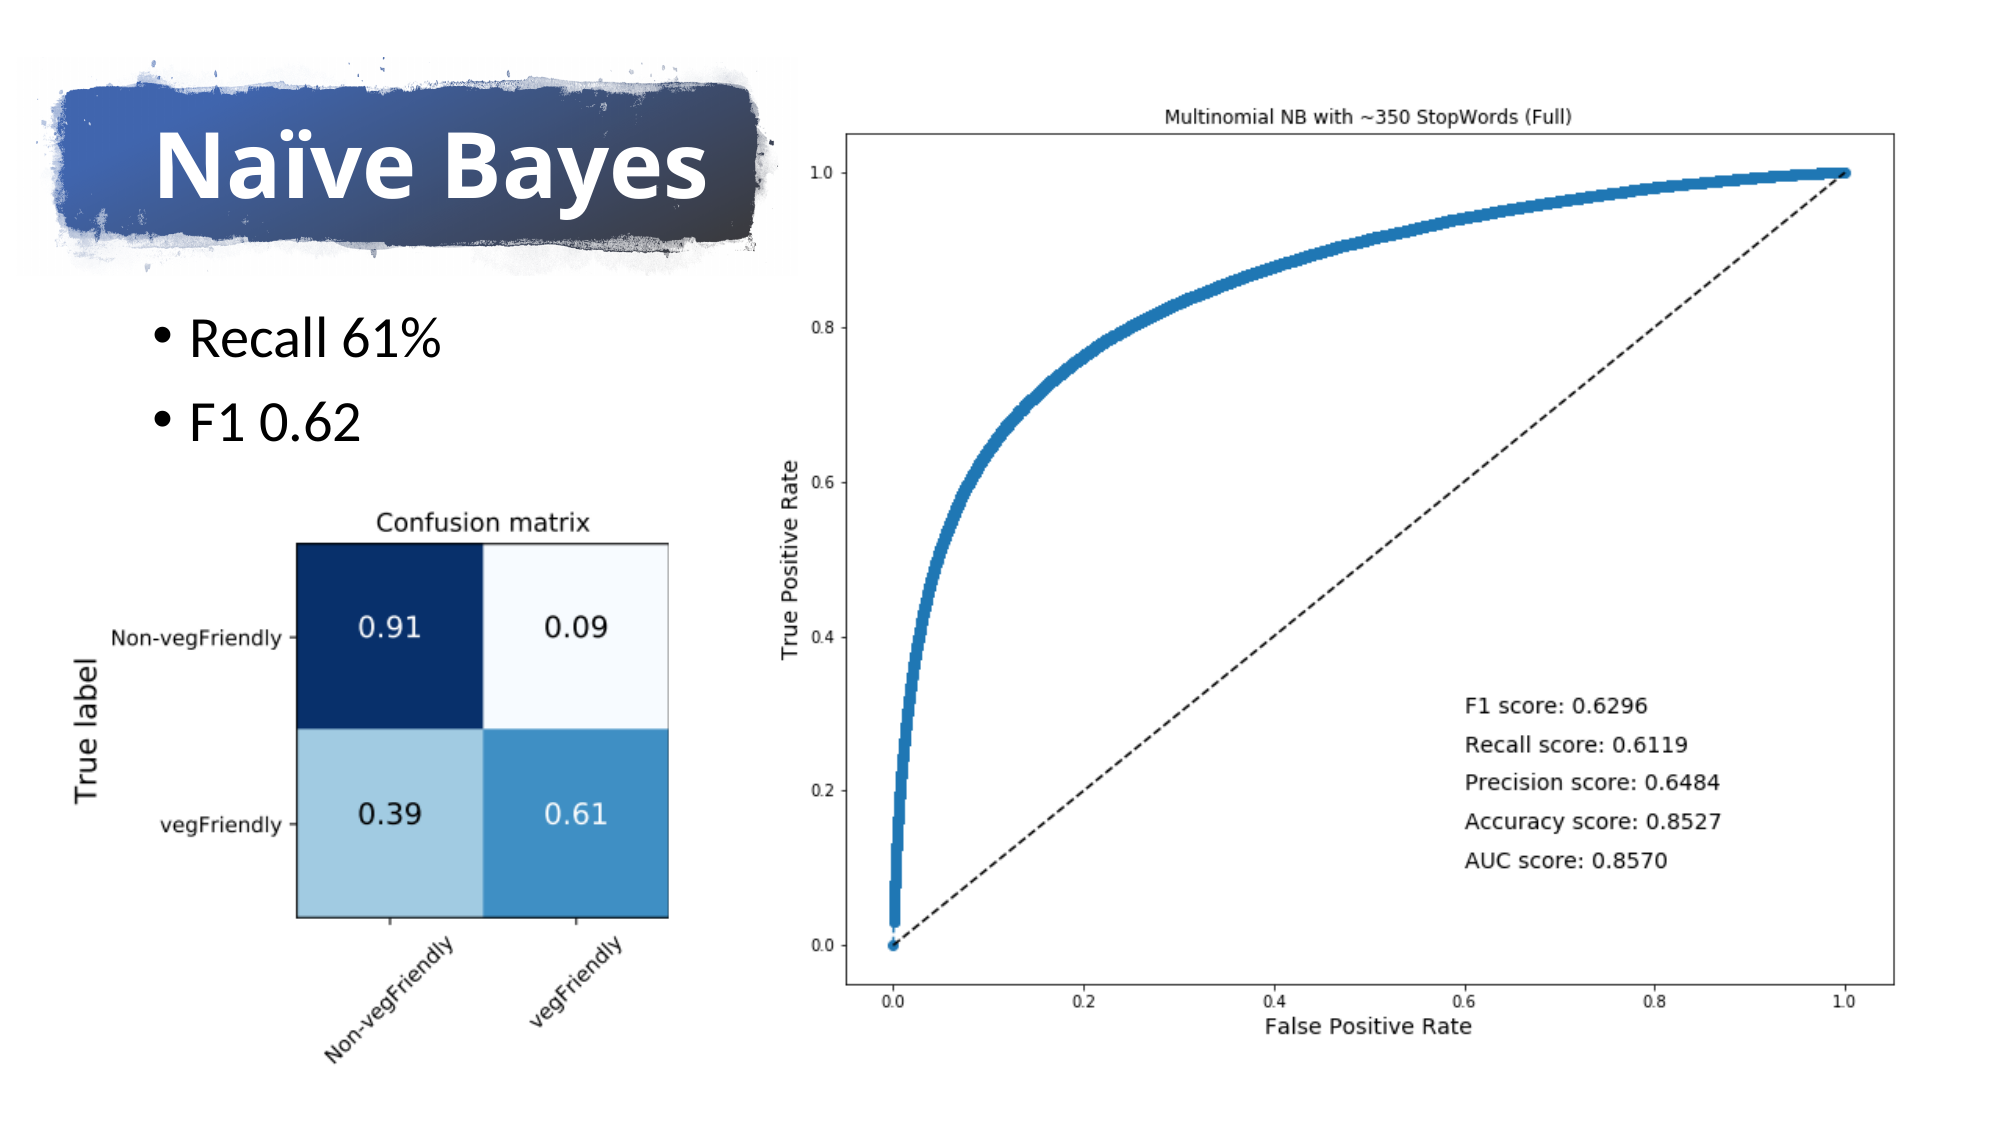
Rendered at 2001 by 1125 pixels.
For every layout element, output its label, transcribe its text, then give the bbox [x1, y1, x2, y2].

list Recall 61% F1 0.62 [137, 299, 636, 467]
picture [16, 0, 1898, 1125]
picture [0, 488, 669, 1070]
